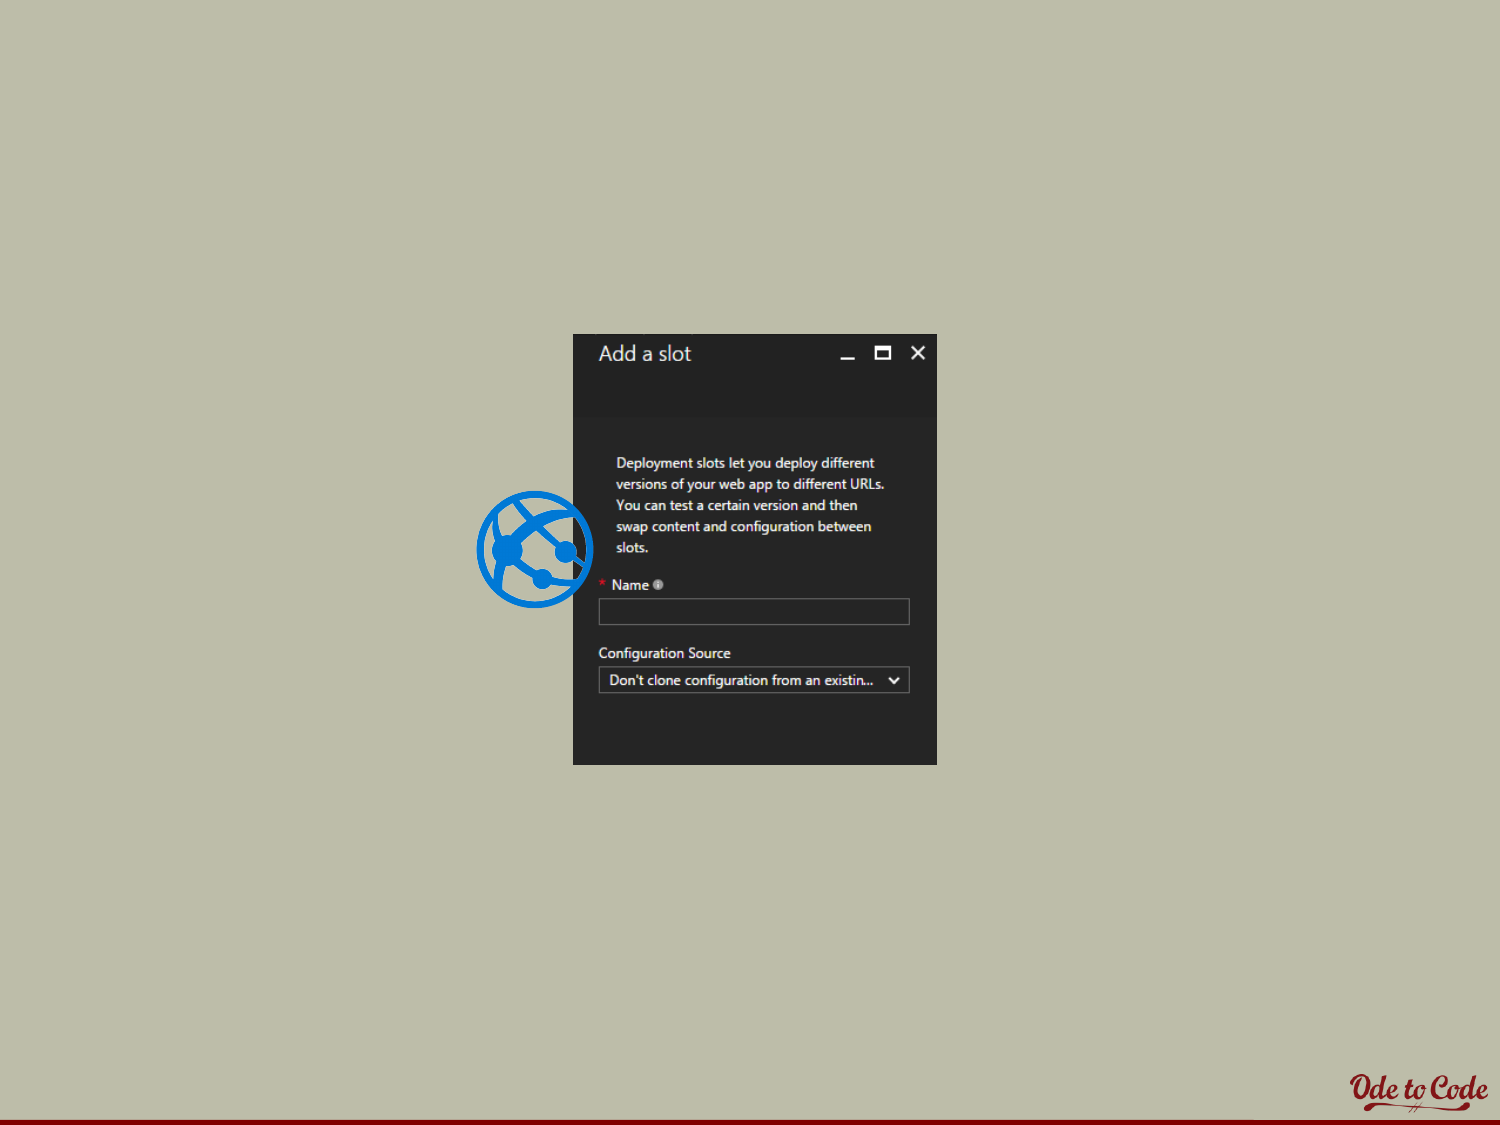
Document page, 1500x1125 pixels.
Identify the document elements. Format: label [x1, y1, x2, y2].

picture [475, 334, 937, 765]
picture [1350, 1074, 1488, 1113]
